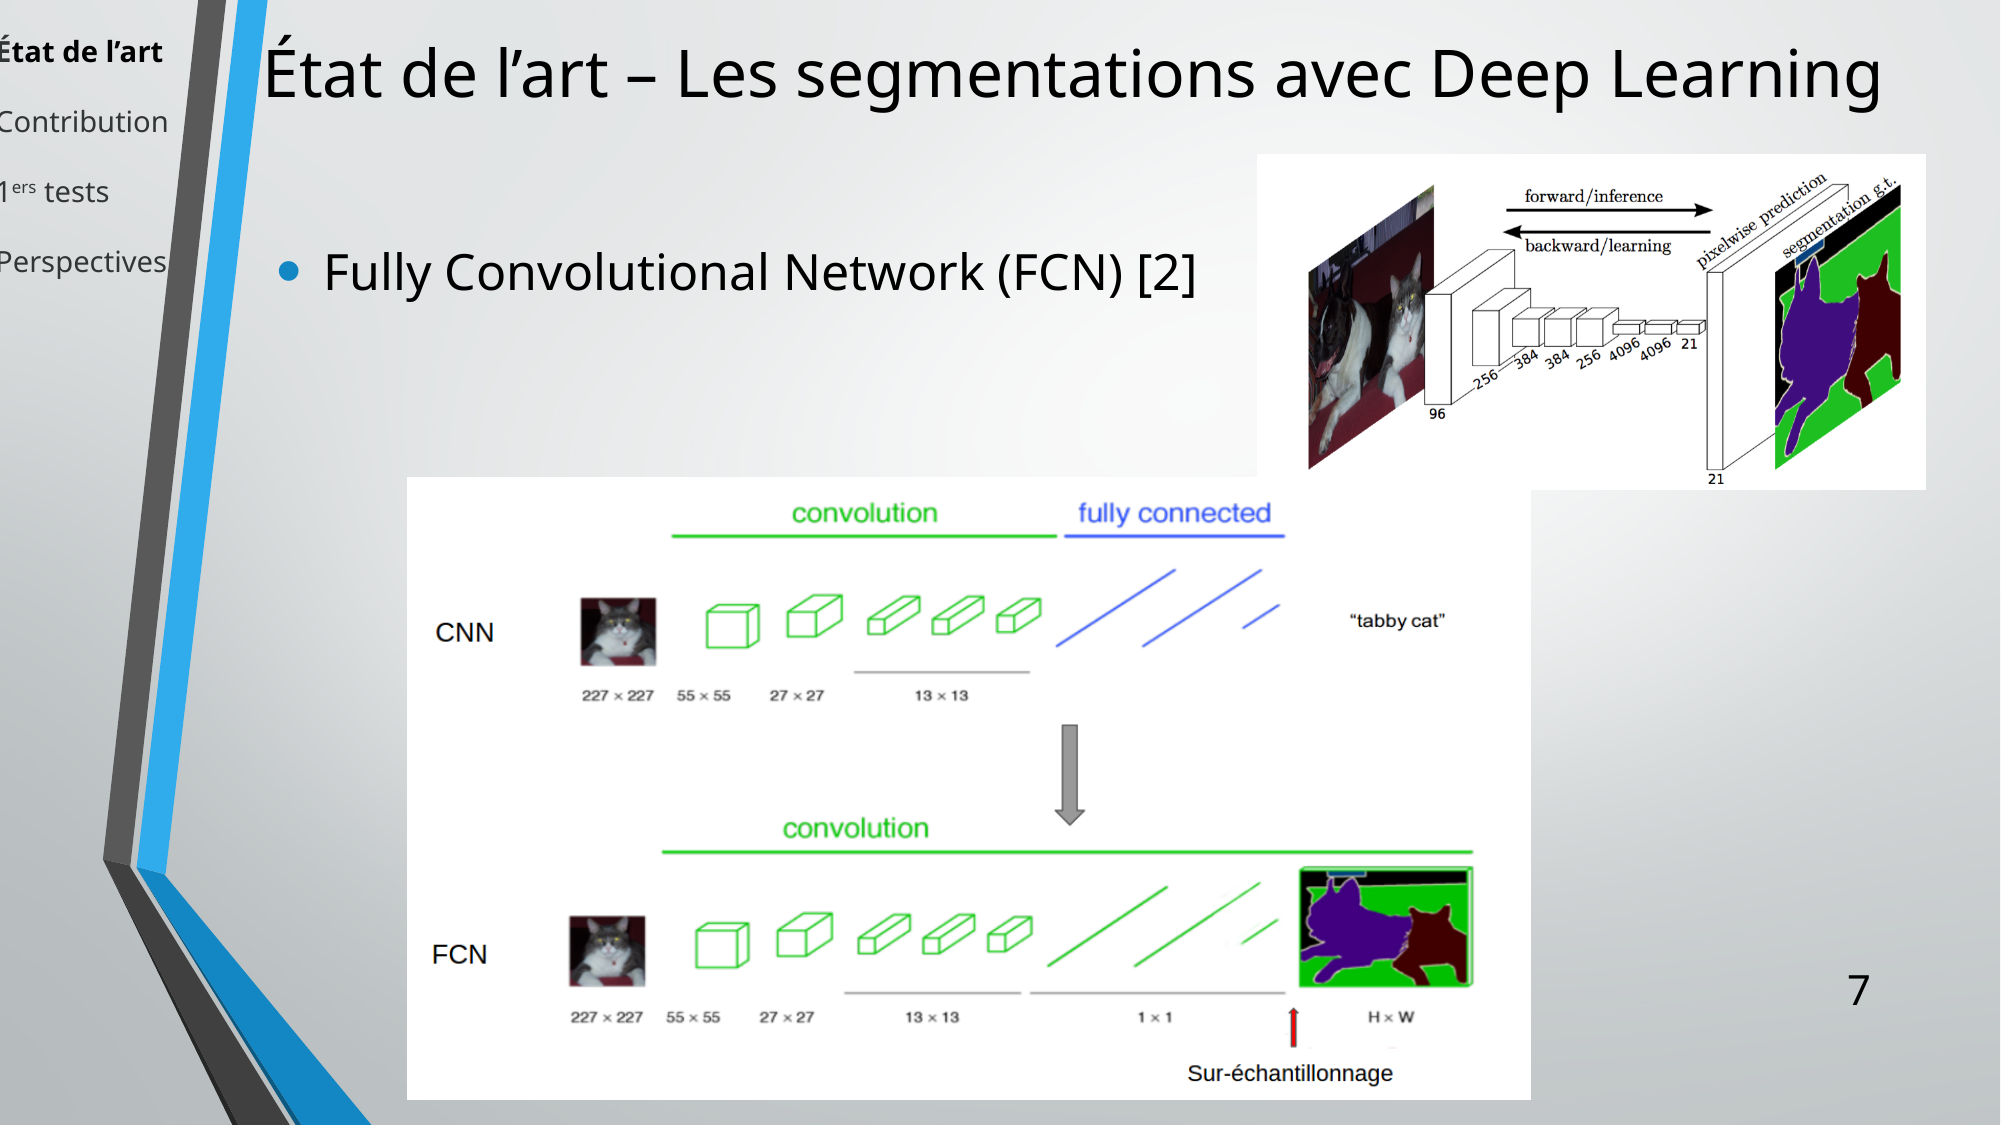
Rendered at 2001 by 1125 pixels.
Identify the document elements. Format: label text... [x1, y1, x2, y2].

list Fully Convolutional Network (FCN) [2] [261, 38, 1232, 503]
slide_number 7 [1796, 962, 1887, 1023]
text_box État de l’art Contribution 1ers tests Perspectives [0, 0, 184, 286]
title État de l’art – Les segmentations avec Deep Learning [235, 0, 1913, 143]
picture [407, 154, 1926, 1100]
